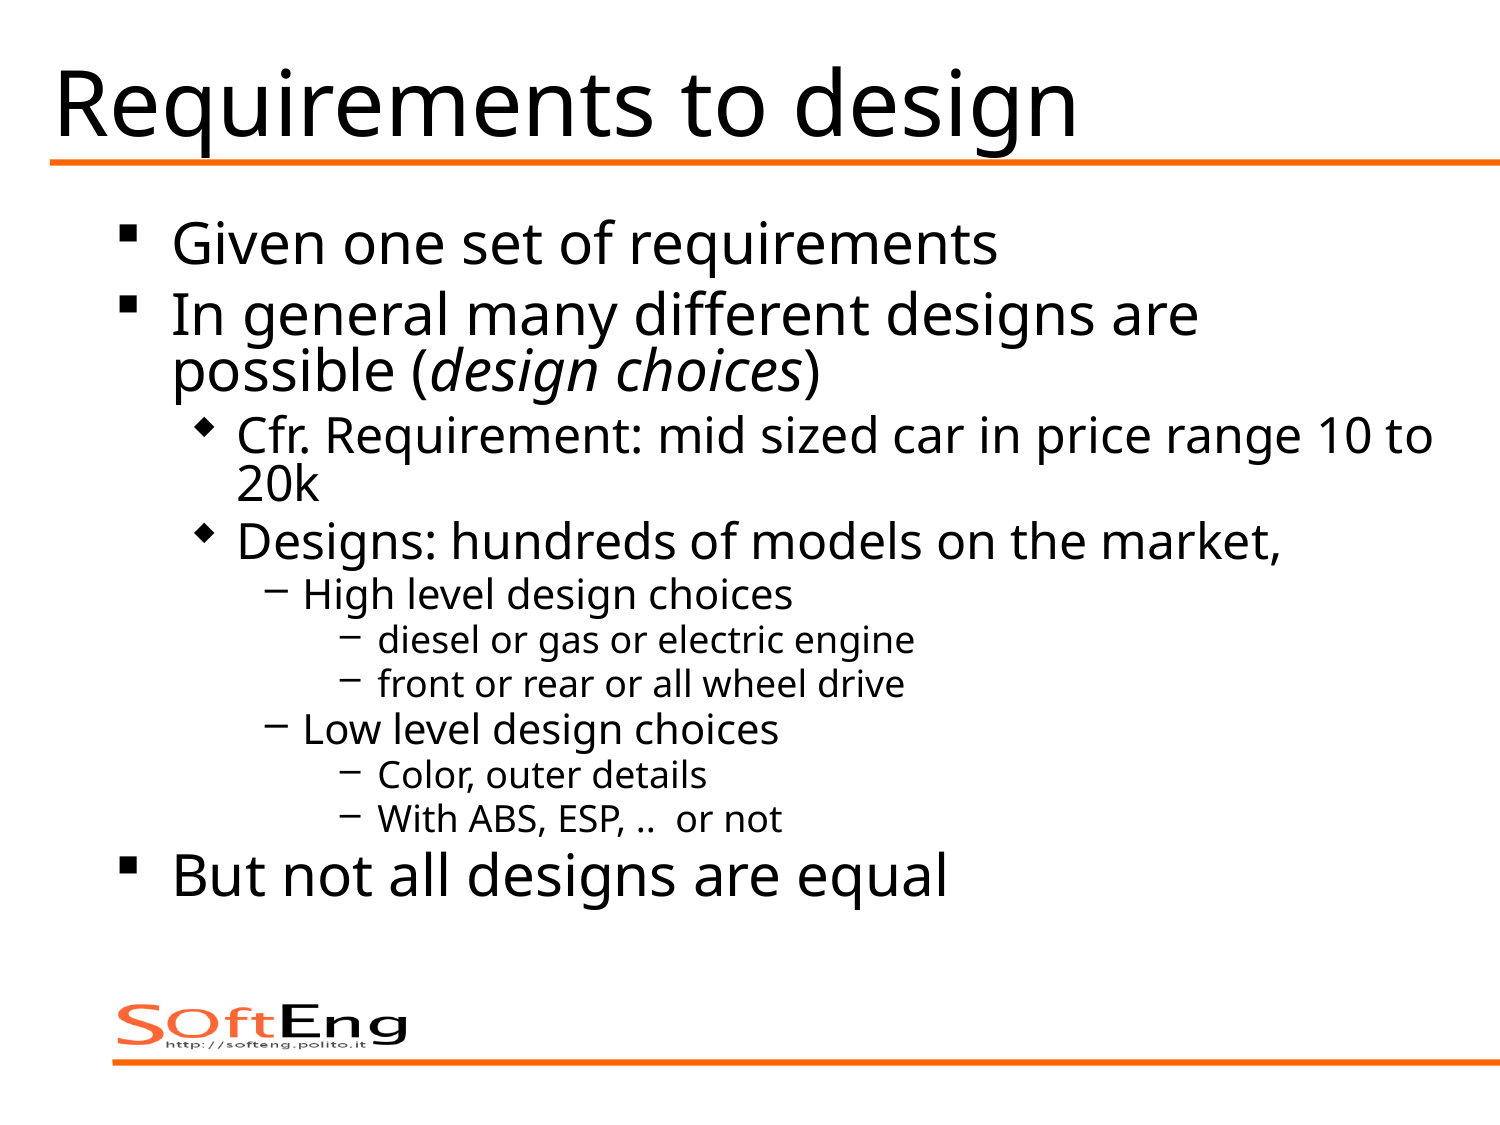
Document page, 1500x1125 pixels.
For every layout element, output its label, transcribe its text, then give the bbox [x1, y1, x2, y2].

title Requirements to design [37, 24, 1450, 175]
picture [112, 1000, 413, 1056]
list Given one set of requirements In general many different designs are possible (design choices) Cfr. Requirement: mid sized car in price range 10 to 20k Designs: hundreds of models on the market, High level design choices diesel or gas or electric engine front or rear or all wheel drive Low level design choices Color, outer details With ABS, ESP, .. or not But not all designs are equal [99, 212, 1450, 1000]
